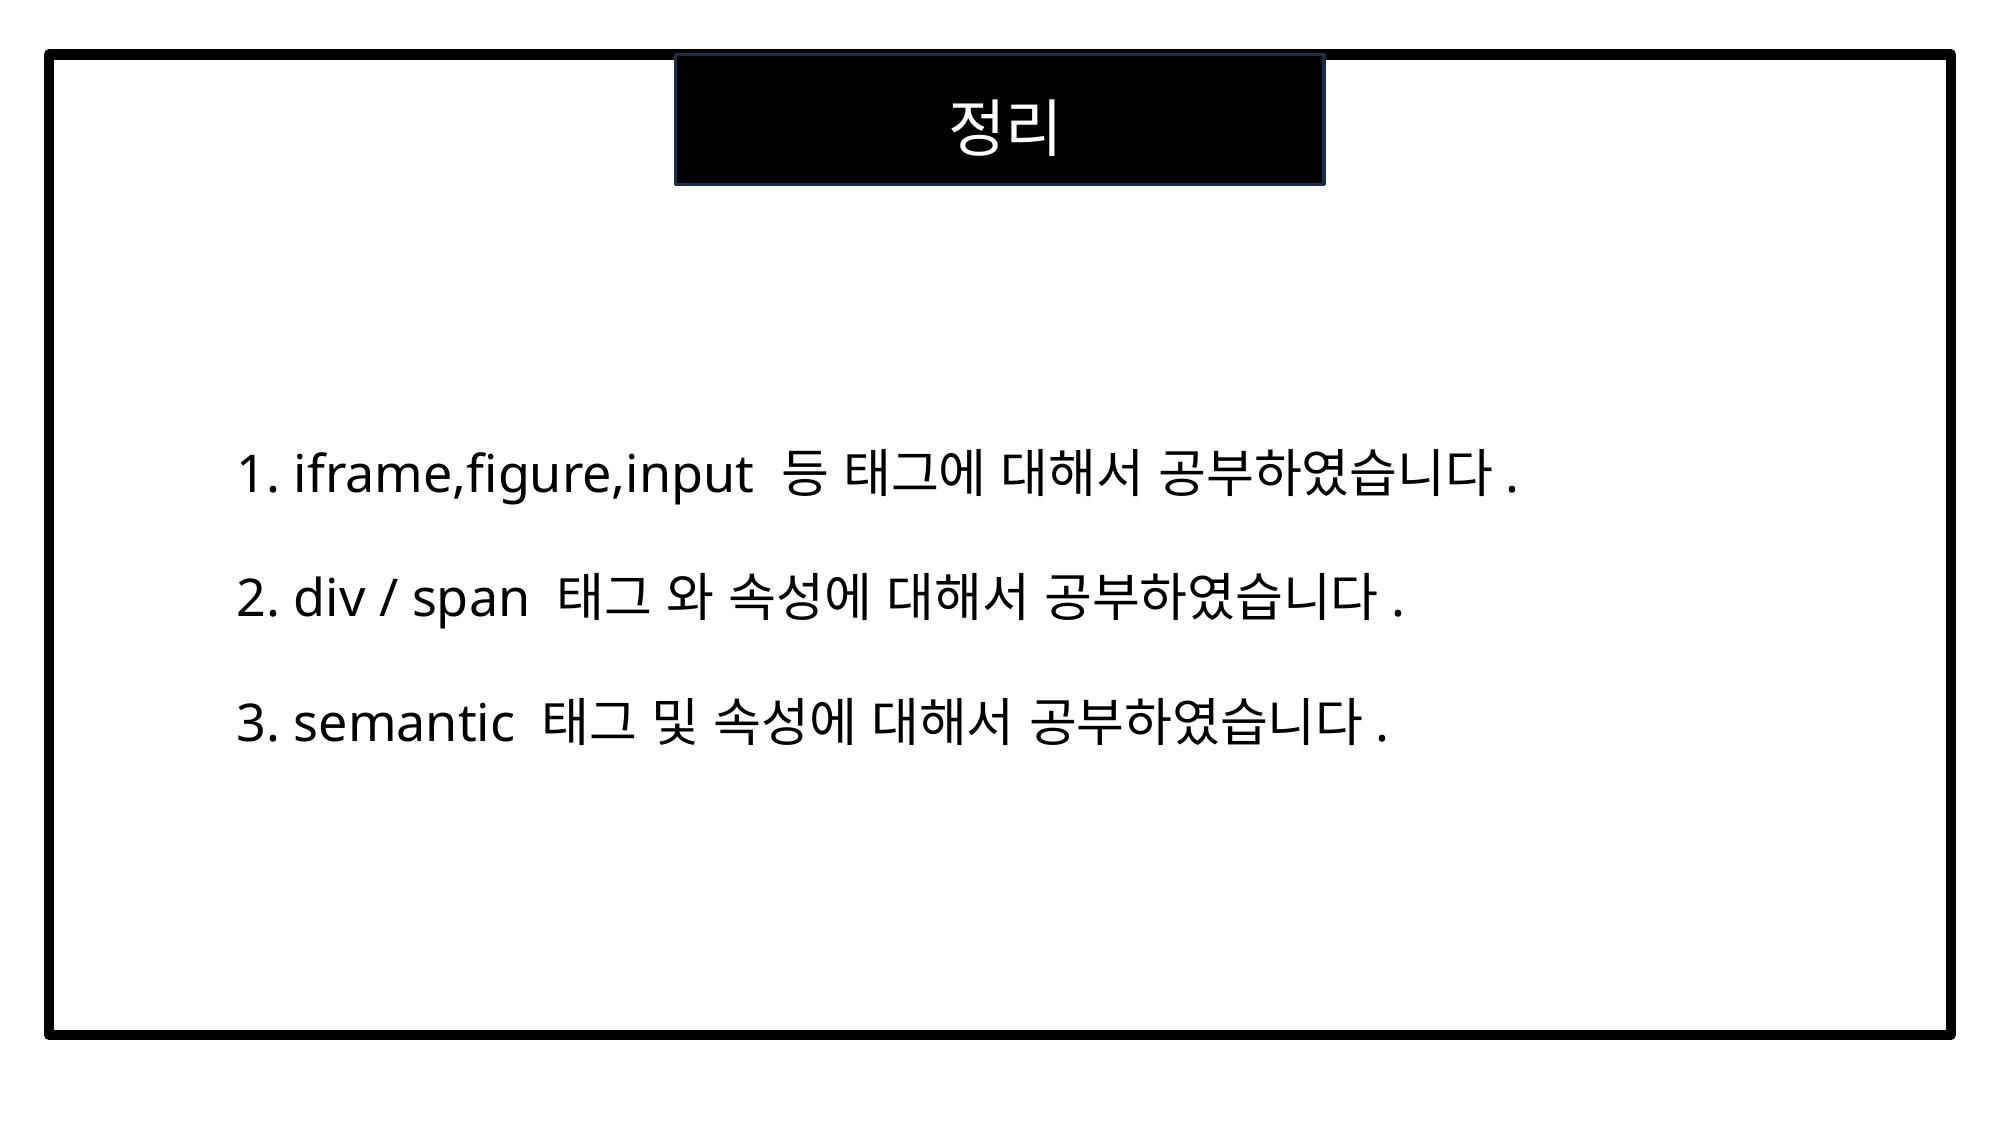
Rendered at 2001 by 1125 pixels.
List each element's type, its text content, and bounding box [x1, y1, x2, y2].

text_box 1. iframe,figure,input 등 태그에 대해서 공부하였습니다. 2. div / span 태그 와 속성에 대해서 공부하였습니다. 3. semantic 태그 및 속성에 대해서 공부하였습니다. [221, 432, 1863, 760]
text_box ㅅ [47, 53, 1952, 1036]
text_box 정리 [822, 81, 1189, 171]
text_box [674, 53, 1326, 186]
